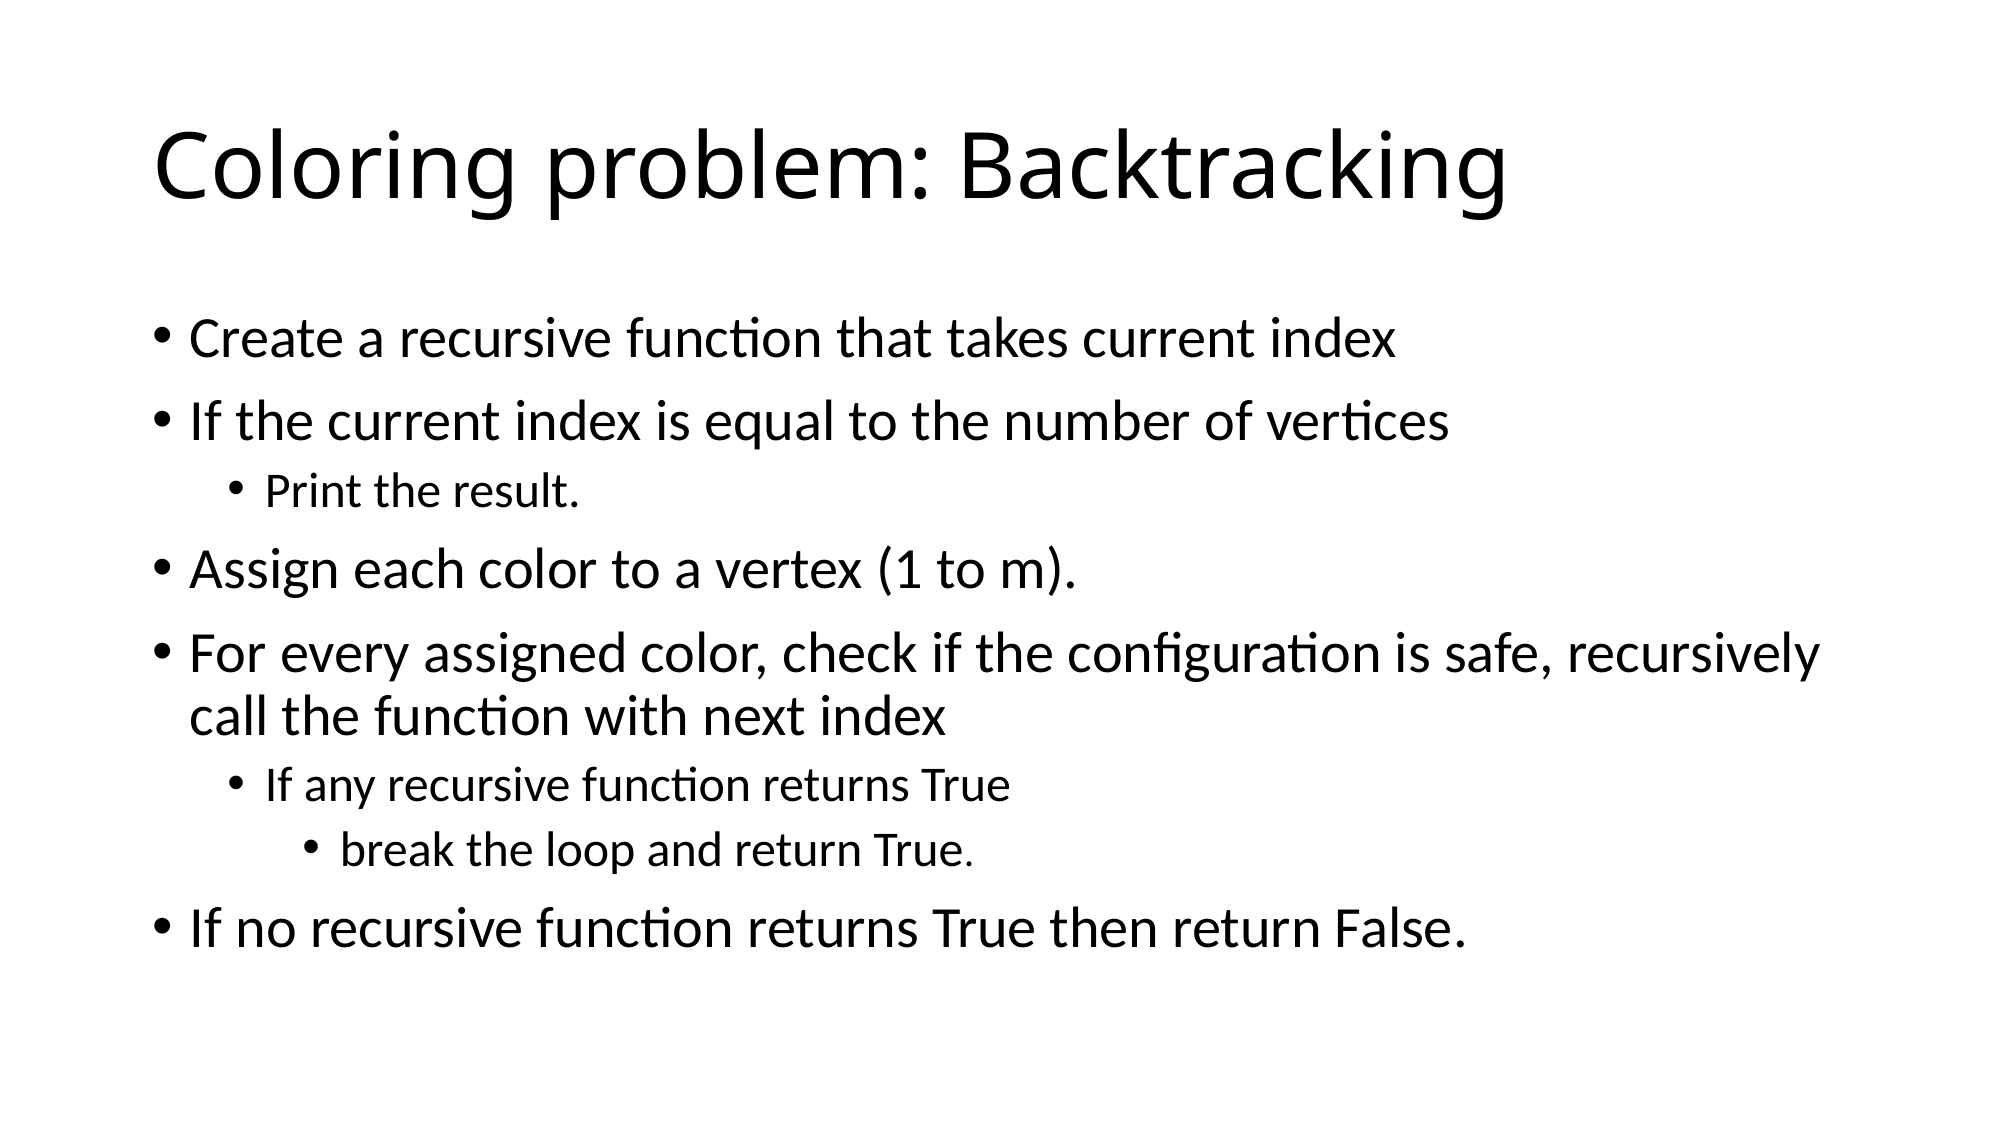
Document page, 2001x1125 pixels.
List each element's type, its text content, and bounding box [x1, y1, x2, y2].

title Coloring problem: Backtracking [137, 59, 1863, 278]
list Create a recursive function that takes current index If the current index is equal to the number of vertices Print the result. Assign each color to a vertex (1 to m). For every assigned color, check if the configuration is safe, recursively call the function with next index If any recursive function returns True break the loop and return True. If no recursive function returns True then return False. [137, 299, 1863, 1014]
